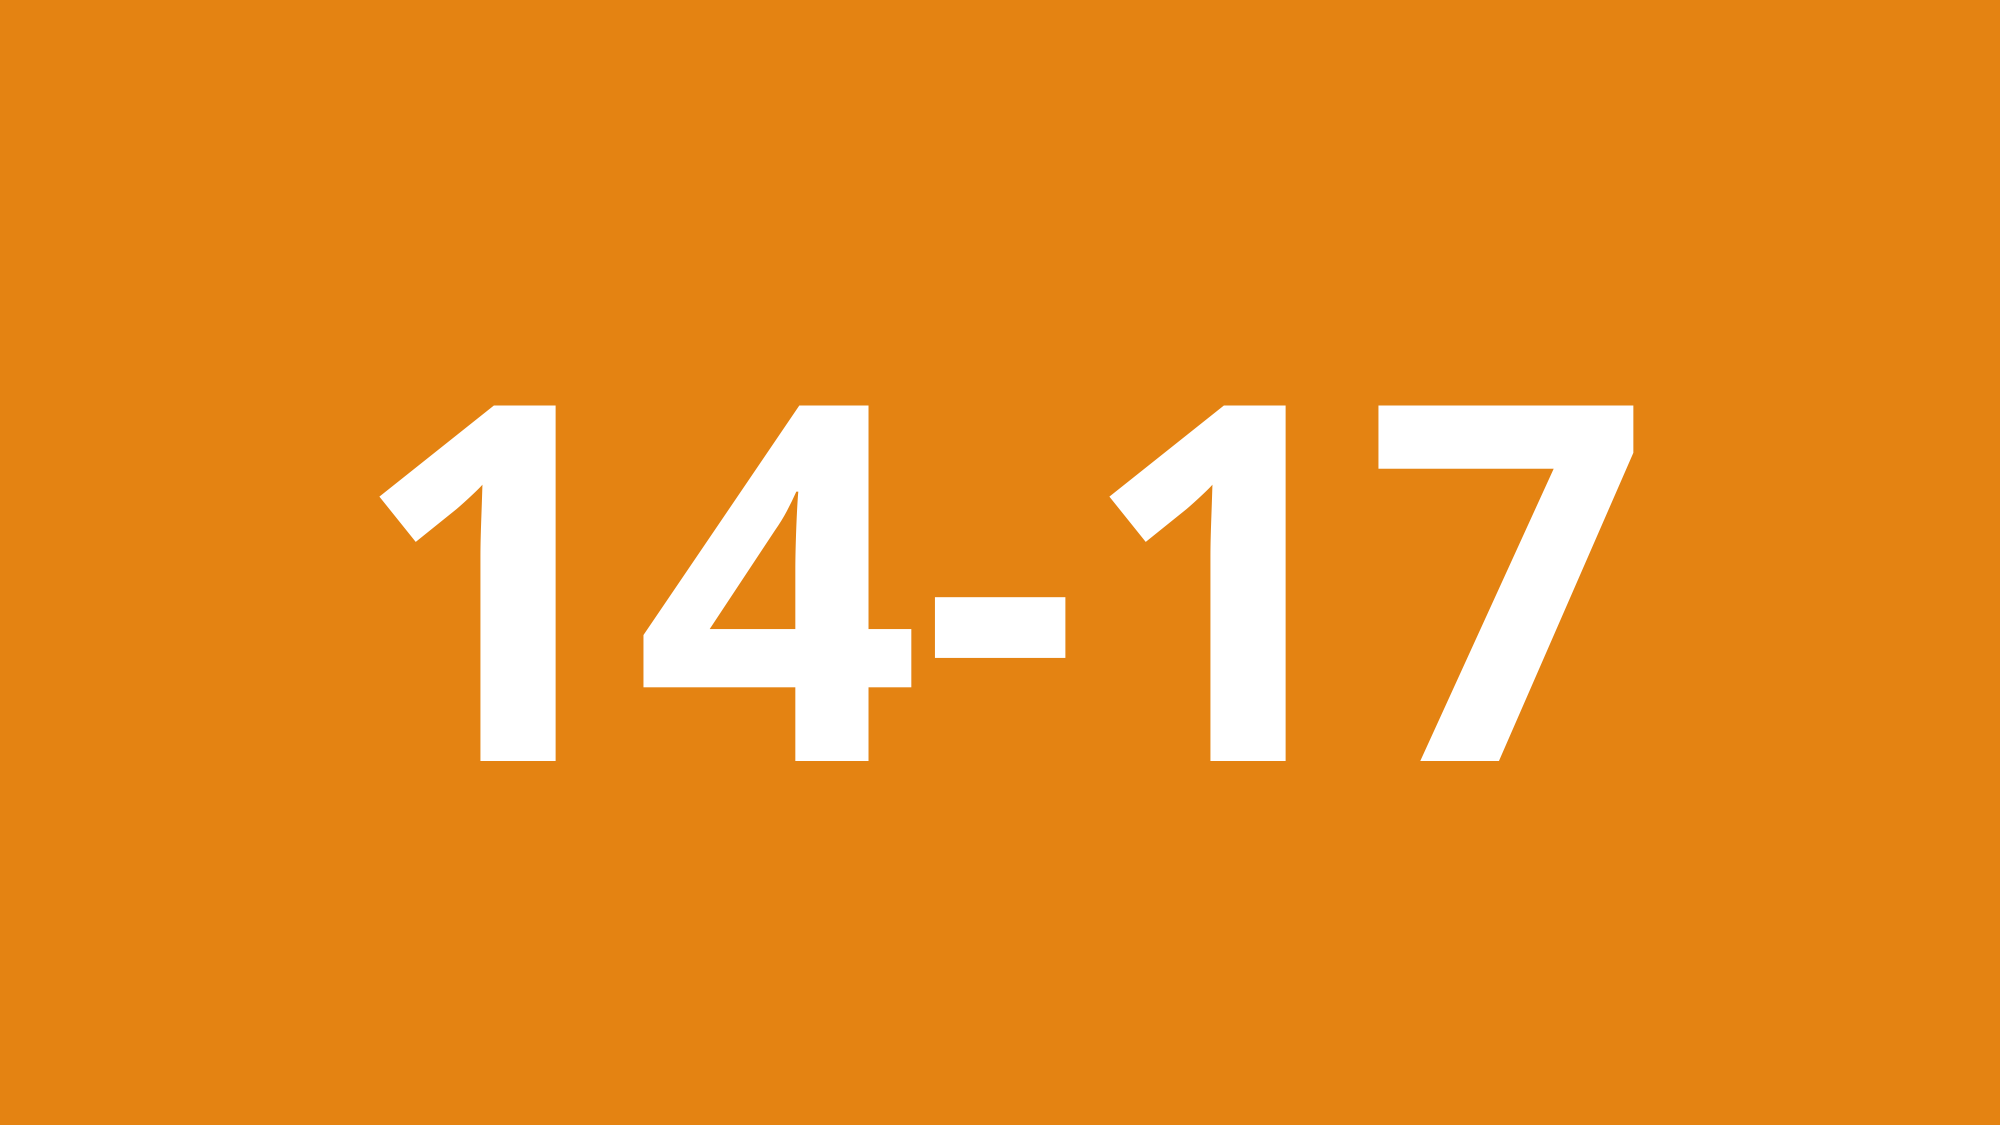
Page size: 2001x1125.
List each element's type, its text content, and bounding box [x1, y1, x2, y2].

text_box 14-17 [0, 0, 2000, 1125]
